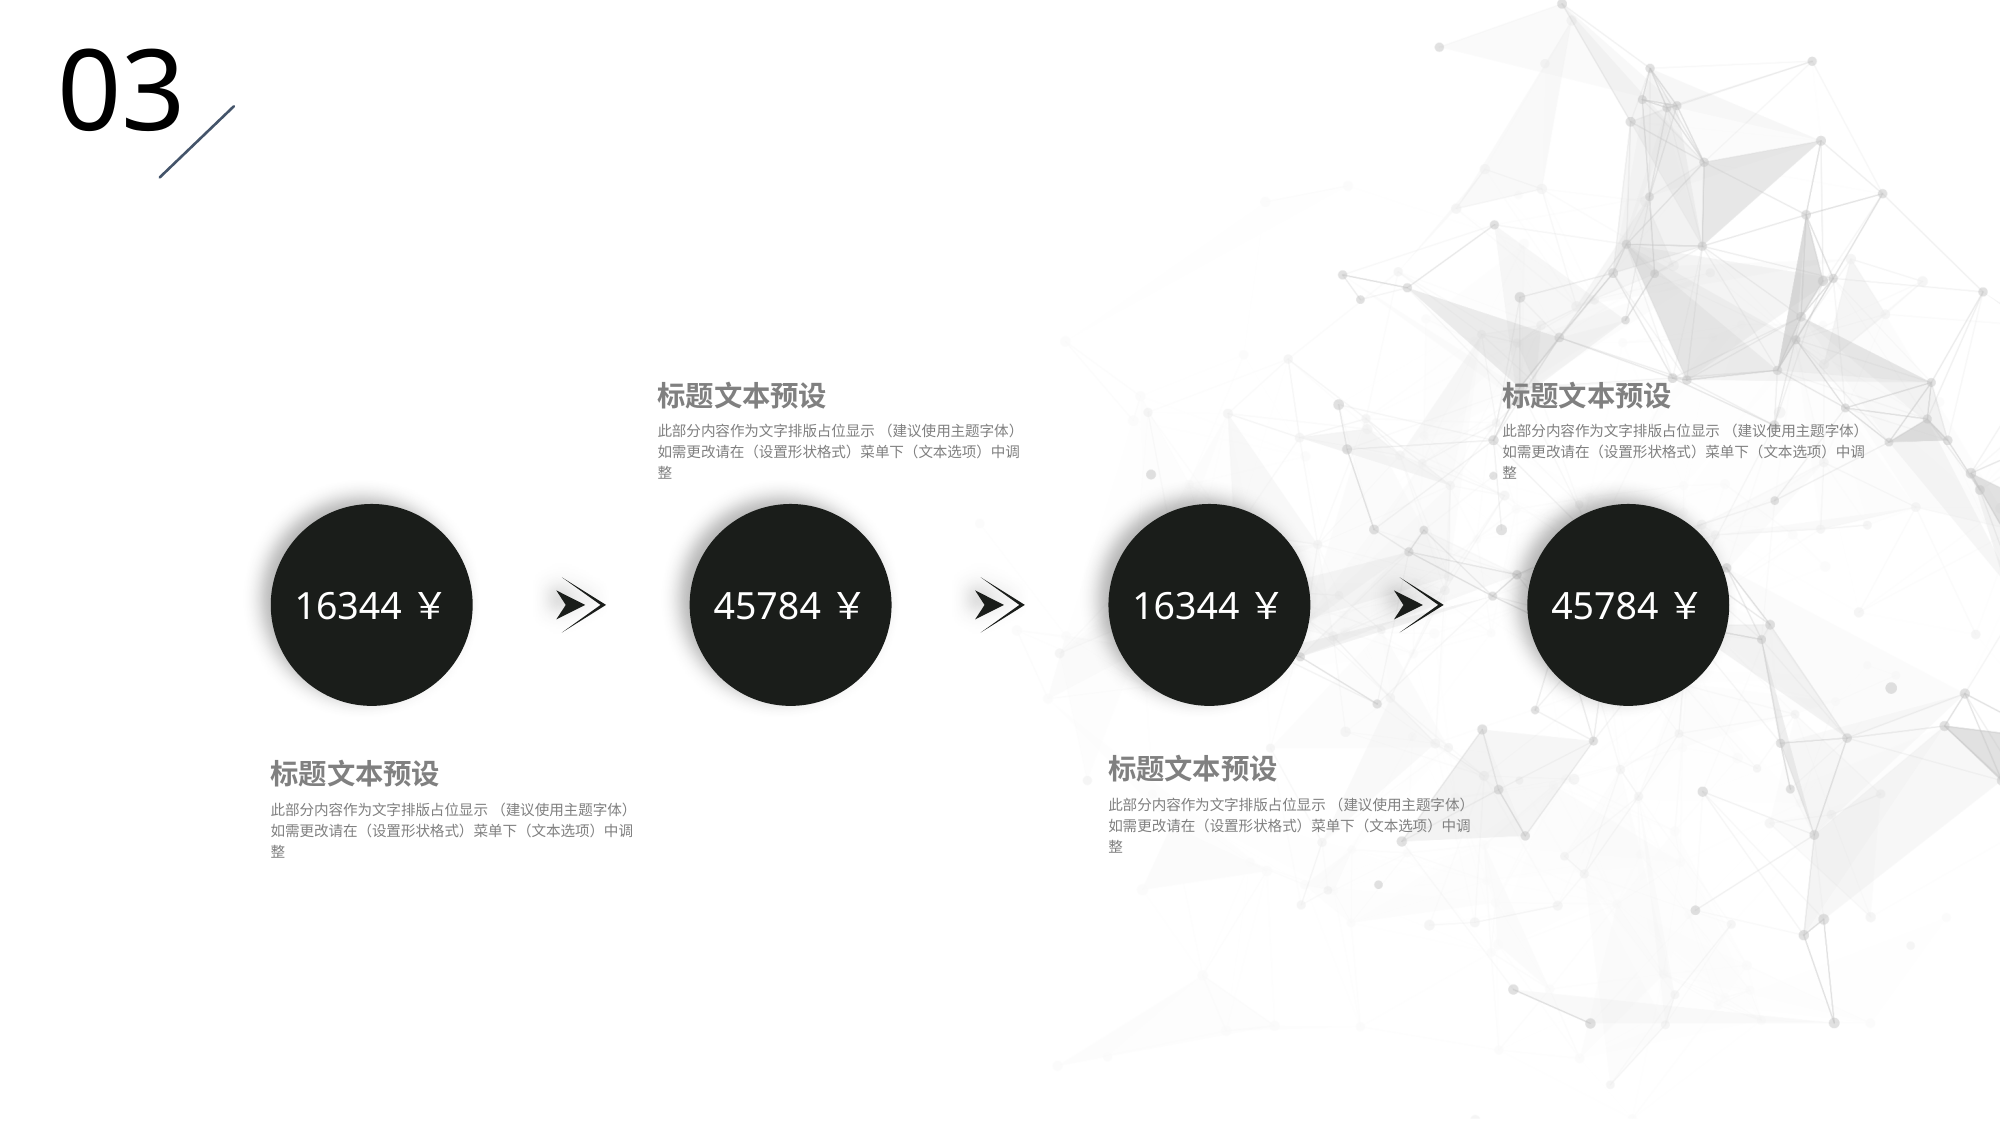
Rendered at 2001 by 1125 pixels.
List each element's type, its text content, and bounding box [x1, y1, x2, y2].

text_box 16344￥ [275, 574, 468, 635]
text_box [553, 587, 588, 623]
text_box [159, 106, 234, 178]
text_box 45784￥ [694, 574, 887, 635]
text_box [688, 502, 893, 707]
picture [975, 0, 2000, 1125]
text_box 03 [42, 10, 214, 161]
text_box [1108, 751, 1477, 863]
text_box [270, 756, 639, 868]
text_box [269, 502, 474, 707]
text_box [657, 377, 1026, 489]
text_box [1502, 377, 1871, 489]
text_box [561, 576, 608, 634]
